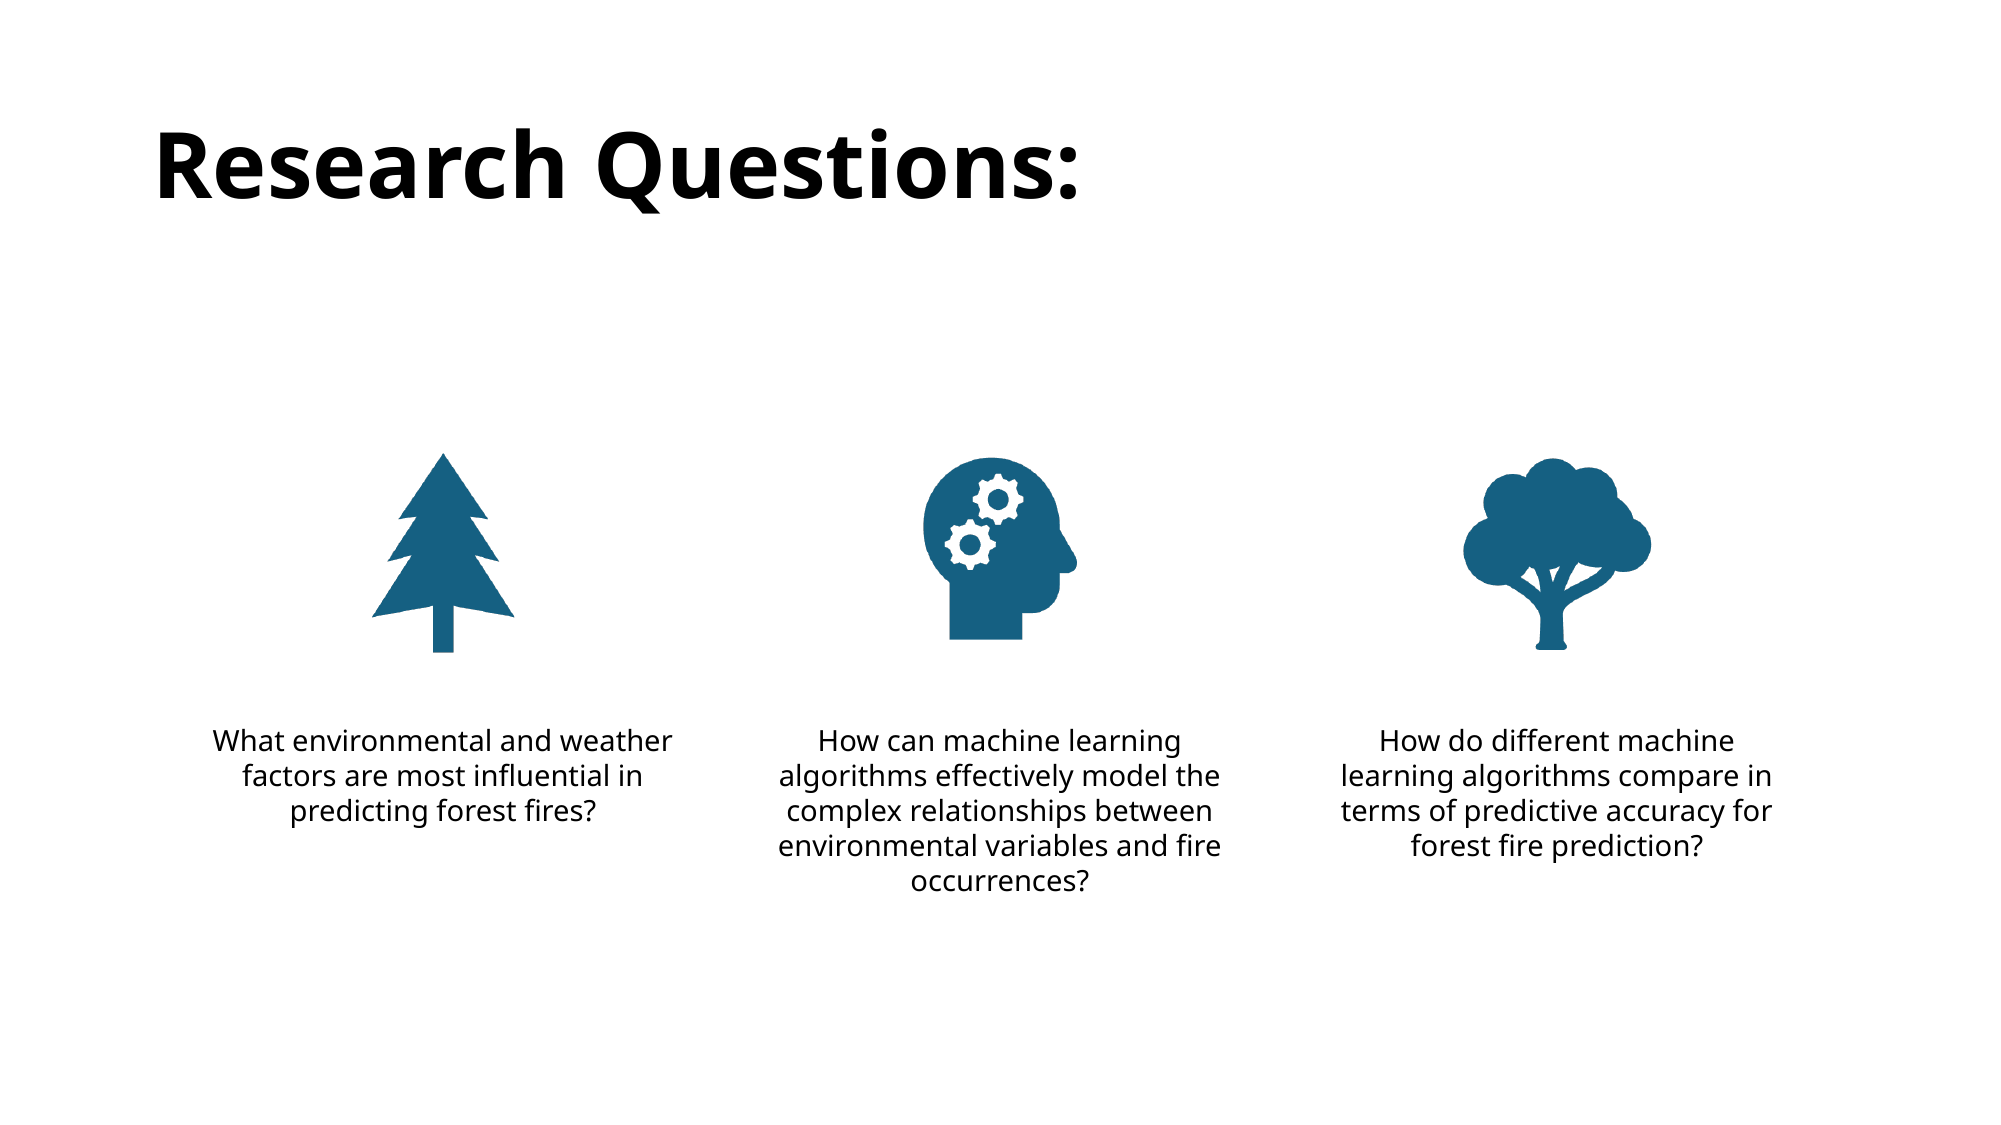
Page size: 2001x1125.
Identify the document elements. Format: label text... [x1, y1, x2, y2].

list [136, 298, 1863, 1014]
title Research Questions: [137, 59, 1863, 278]
